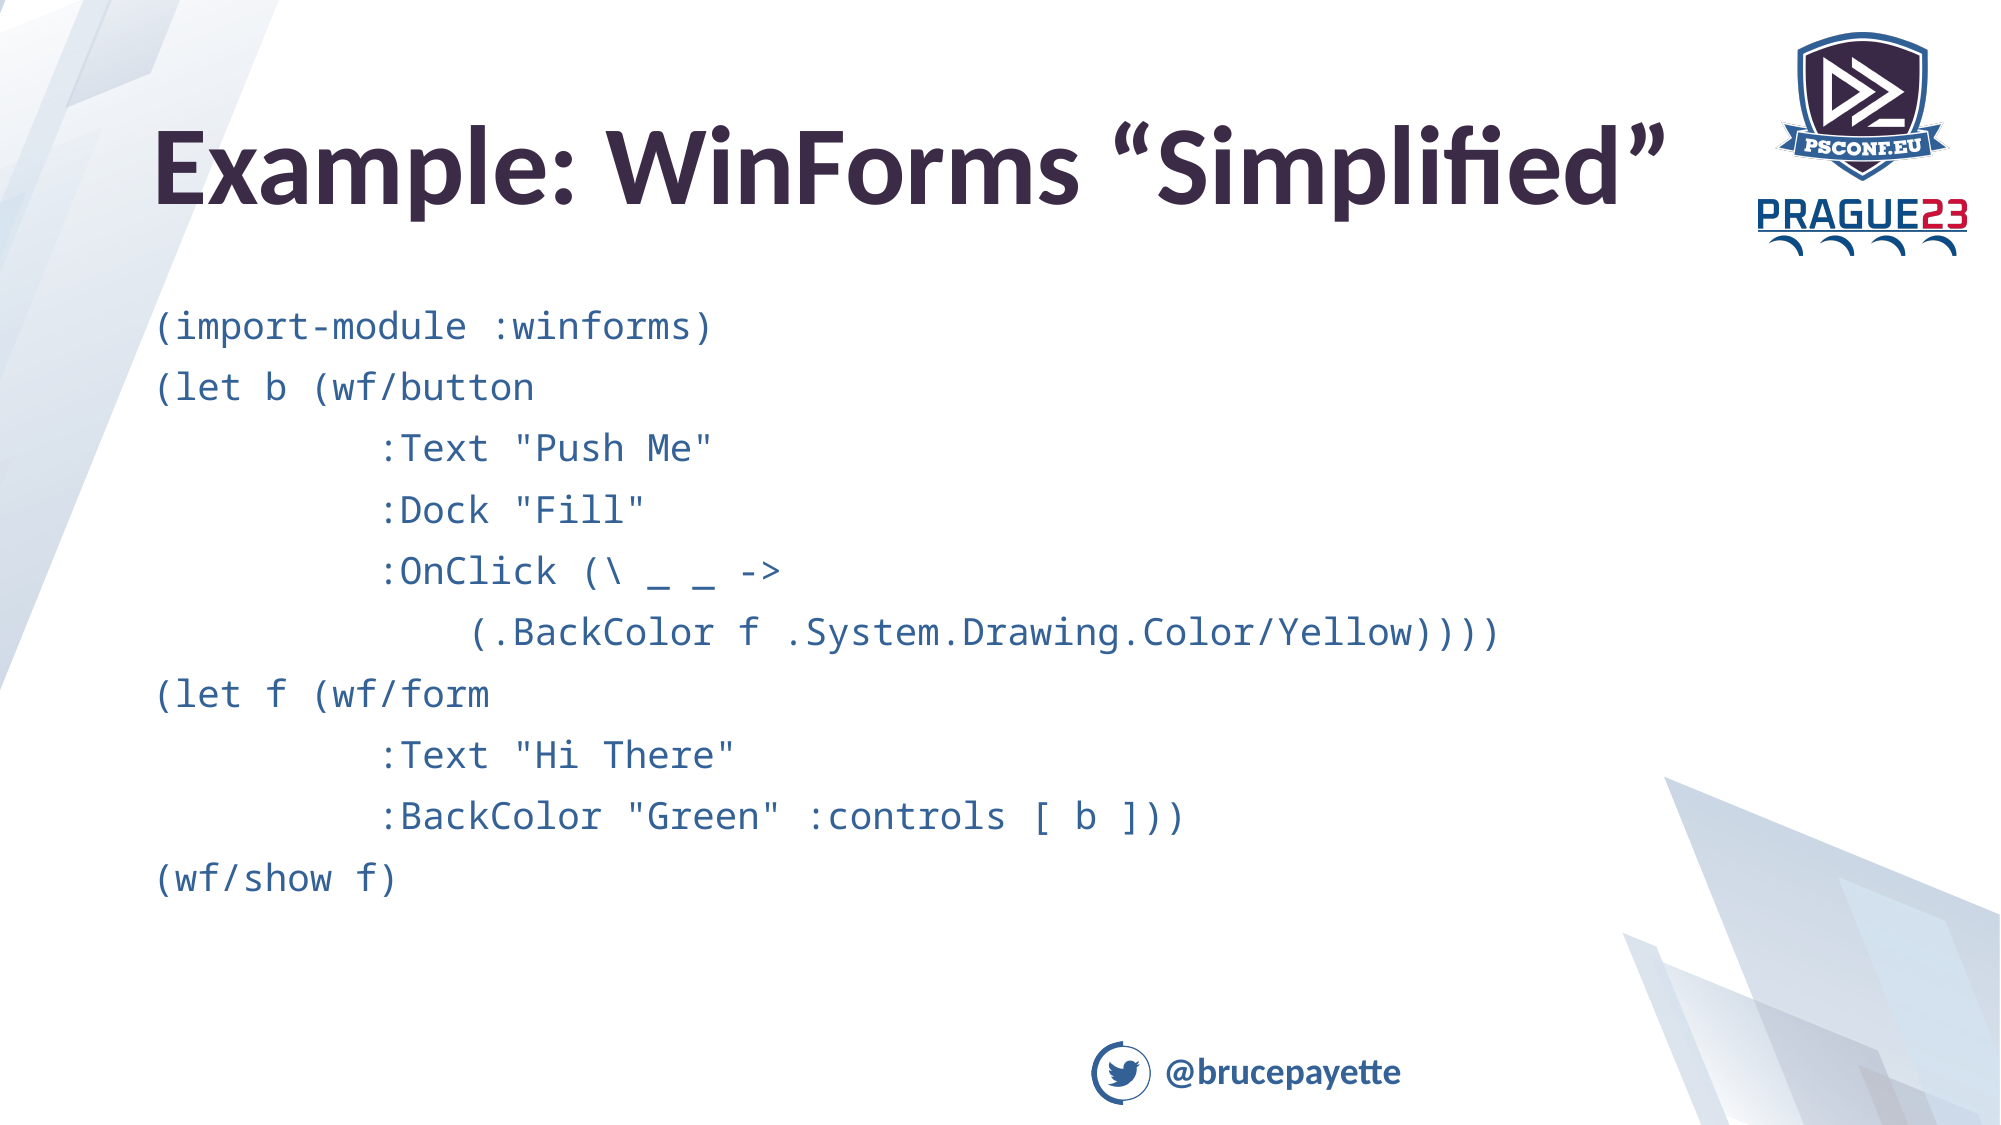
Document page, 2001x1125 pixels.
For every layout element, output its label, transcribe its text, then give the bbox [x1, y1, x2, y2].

list (import-module :winforms) (let b (wf/button :Text "Push Me" :Dock "Fill" :OnClick (\ _ _ -> (.BackColor f .System.Drawing.Color/Yellow)))) (let f (wf/form :Text "Hi There" :BackColor "Green" :controls [ b ])) (wf/show f) [137, 299, 1863, 1014]
title Example: WinForms “Simplified” [137, 59, 1735, 278]
picture [0, 0, 2000, 1125]
